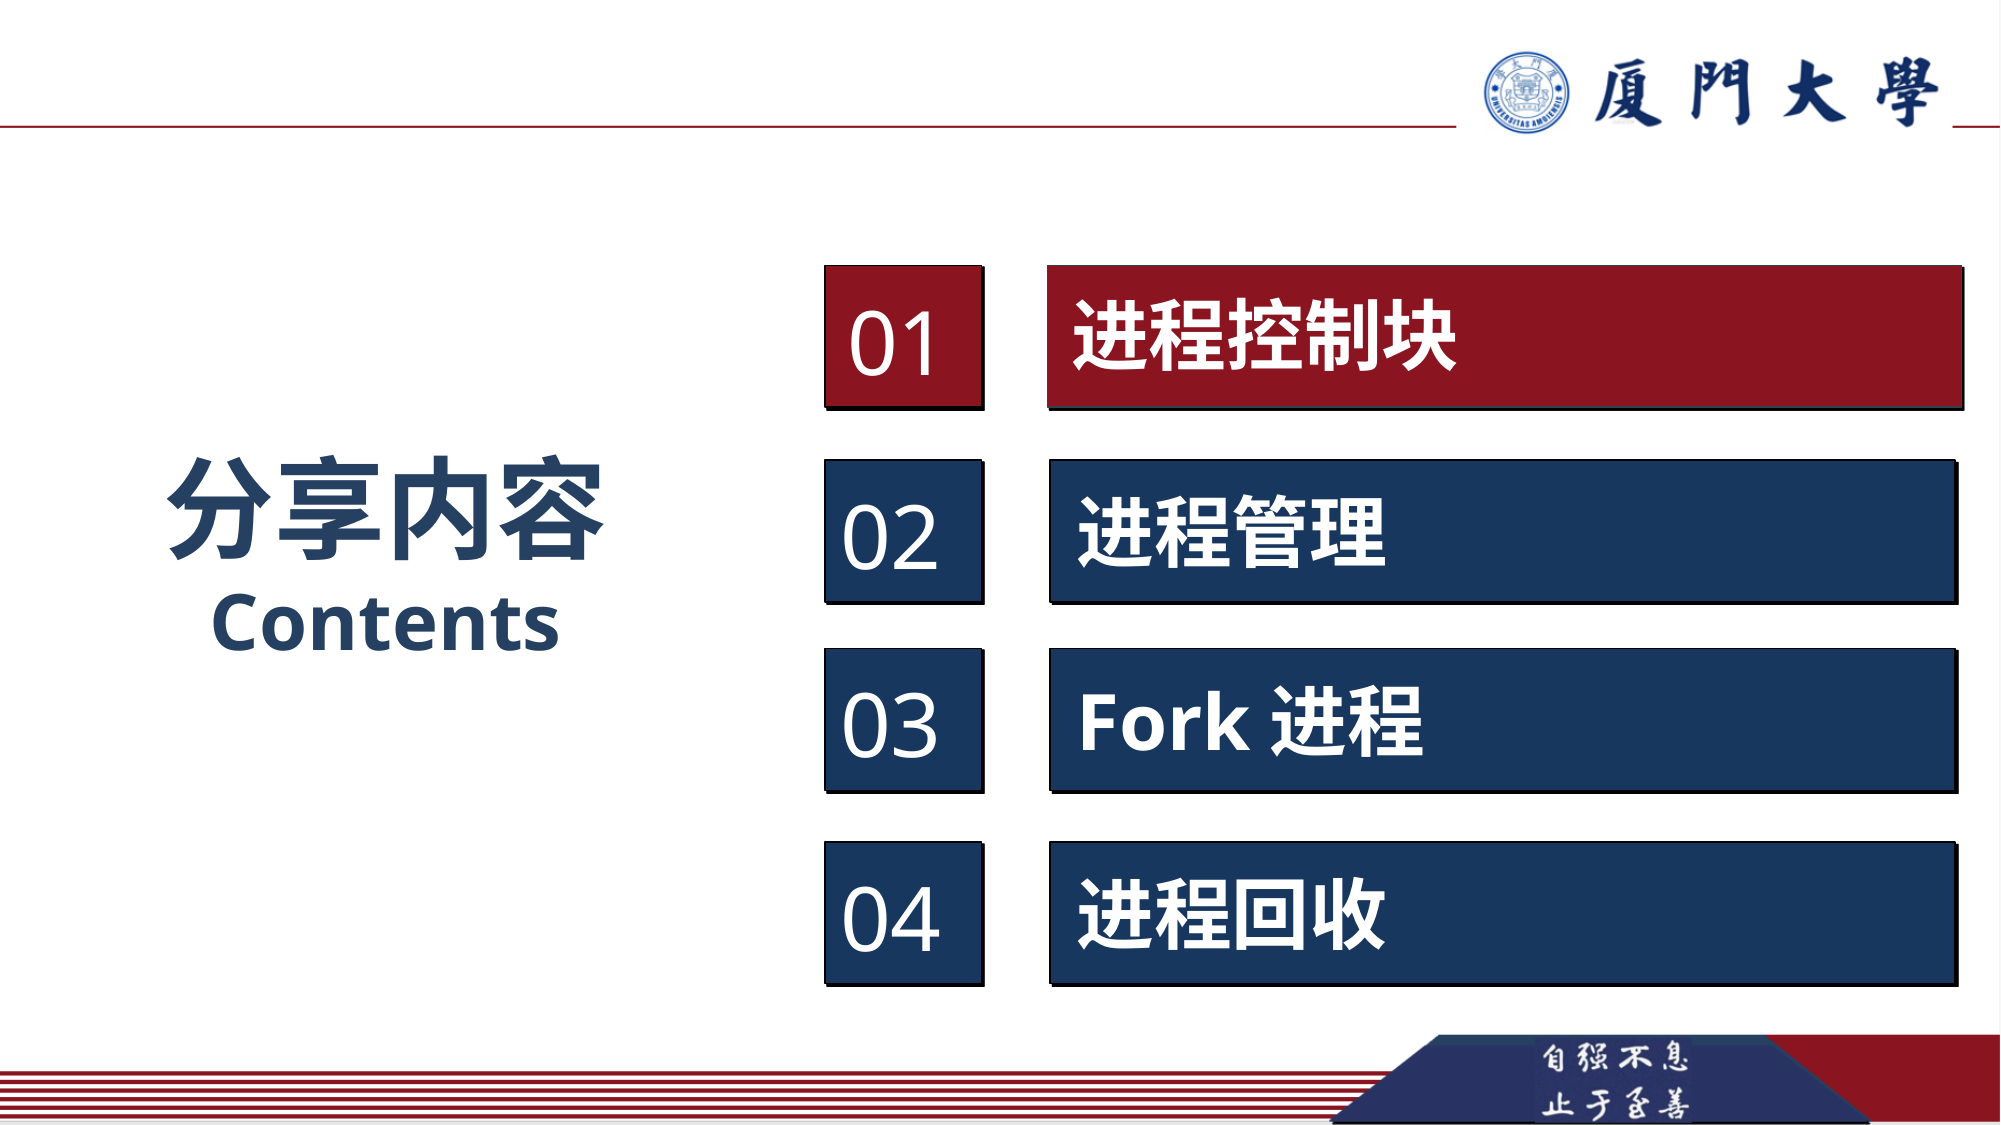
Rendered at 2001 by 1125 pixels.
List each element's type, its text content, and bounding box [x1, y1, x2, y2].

text_box [825, 648, 982, 661]
text_box Fork进程 [1061, 664, 1919, 773]
text_box 进程控制块 [1056, 279, 1962, 388]
text_box 进程管理 [1061, 476, 1919, 585]
text_box 进程回收 [1061, 858, 1919, 967]
text_box [825, 595, 982, 602]
text_box [1050, 648, 1956, 791]
text_box 02 [825, 472, 994, 595]
text_box [825, 842, 982, 854]
text_box 分享内容 Contents [148, 432, 624, 674]
text_box 04 [825, 854, 994, 977]
text_box [1050, 460, 1956, 602]
text_box 01 [832, 279, 1001, 401]
text_box [825, 783, 982, 791]
text_box [825, 460, 982, 472]
picture [0, 0, 2001, 1125]
text_box 03 [825, 661, 994, 783]
text_box [825, 265, 982, 408]
text_box [1050, 842, 1956, 984]
text_box [825, 977, 982, 984]
text_box [1047, 265, 1962, 408]
